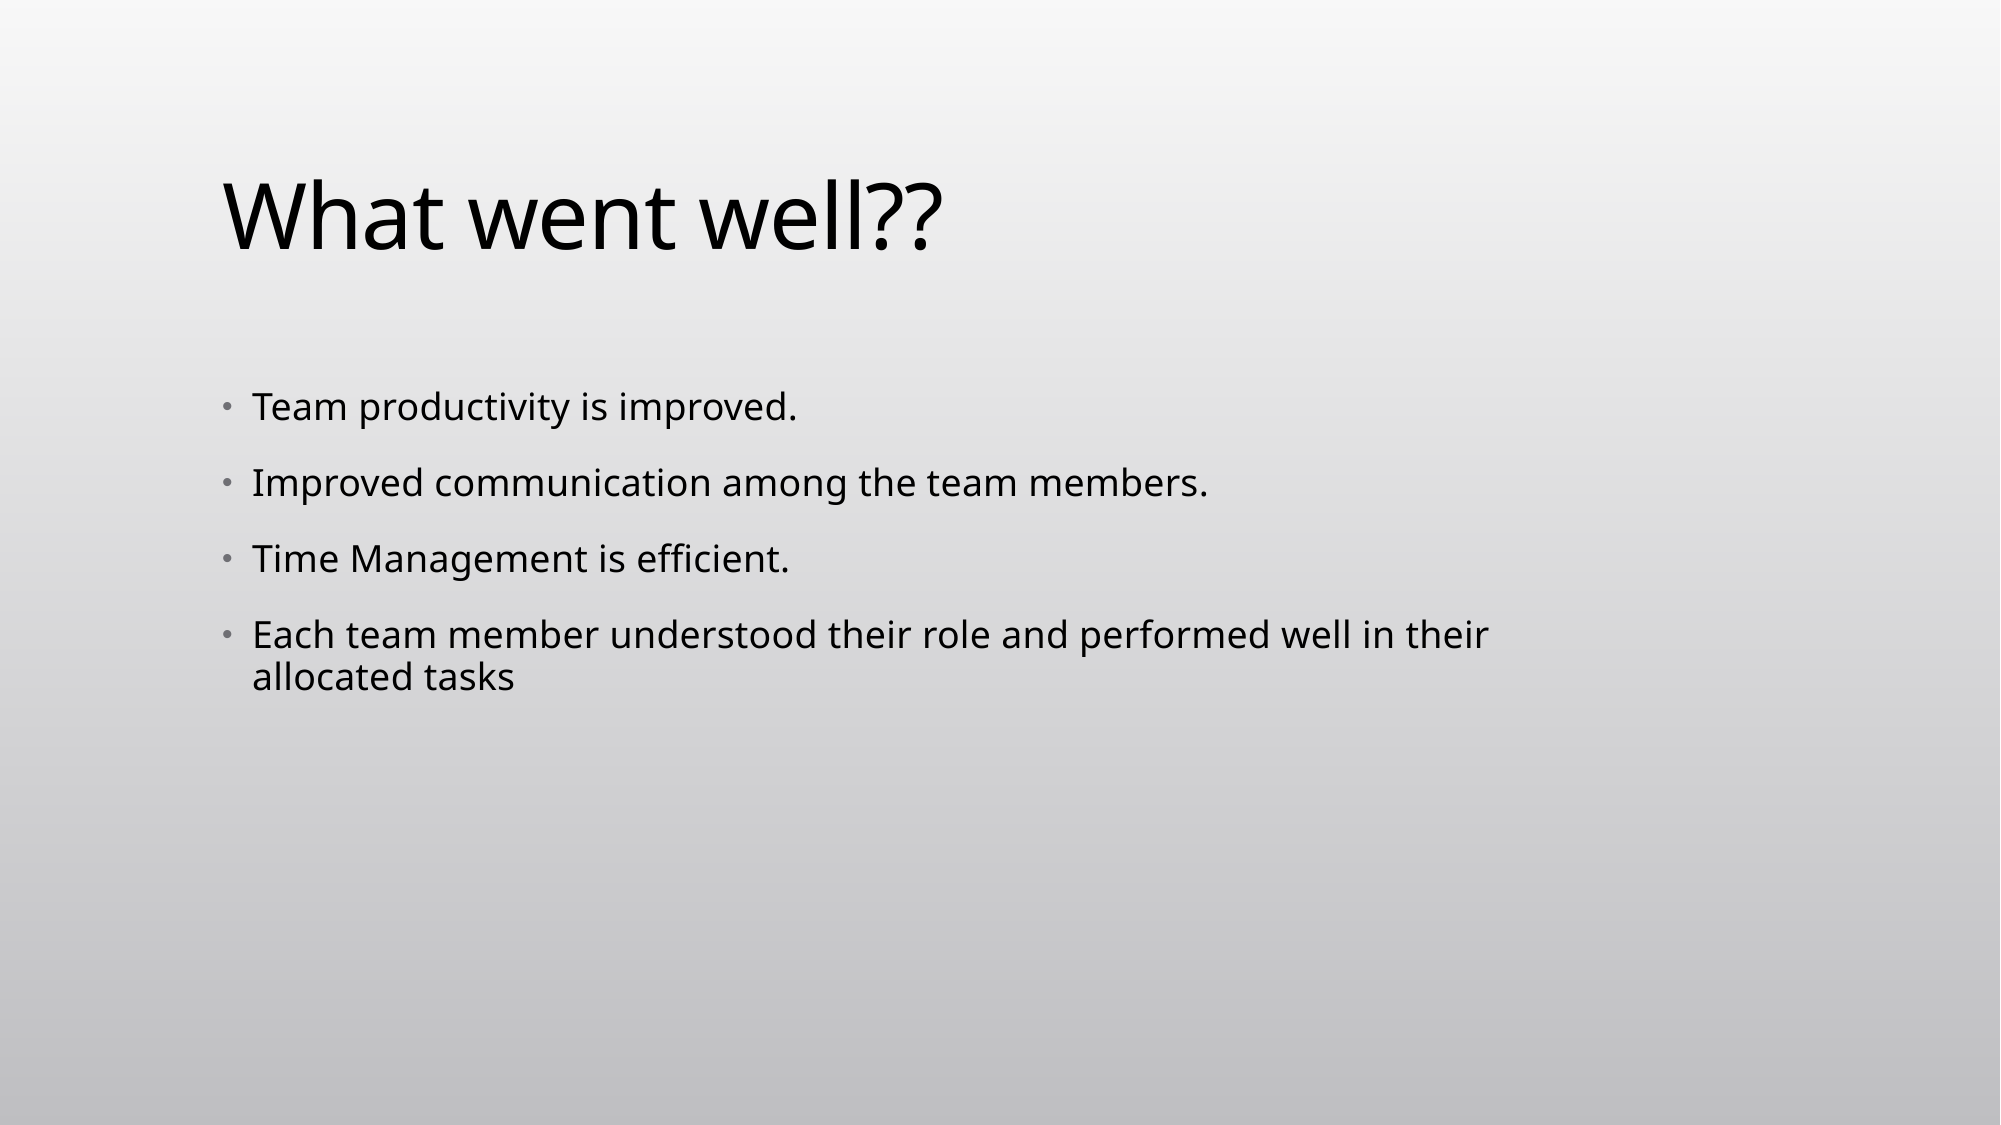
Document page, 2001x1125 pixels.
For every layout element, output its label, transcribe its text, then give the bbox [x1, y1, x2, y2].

title What went well?? [206, 60, 1797, 278]
list Team productivity is improved. Improved communication among the team members. Time Management is efficient. Each team member understood their role and performed well in their allocated tasks [206, 299, 1617, 1014]
